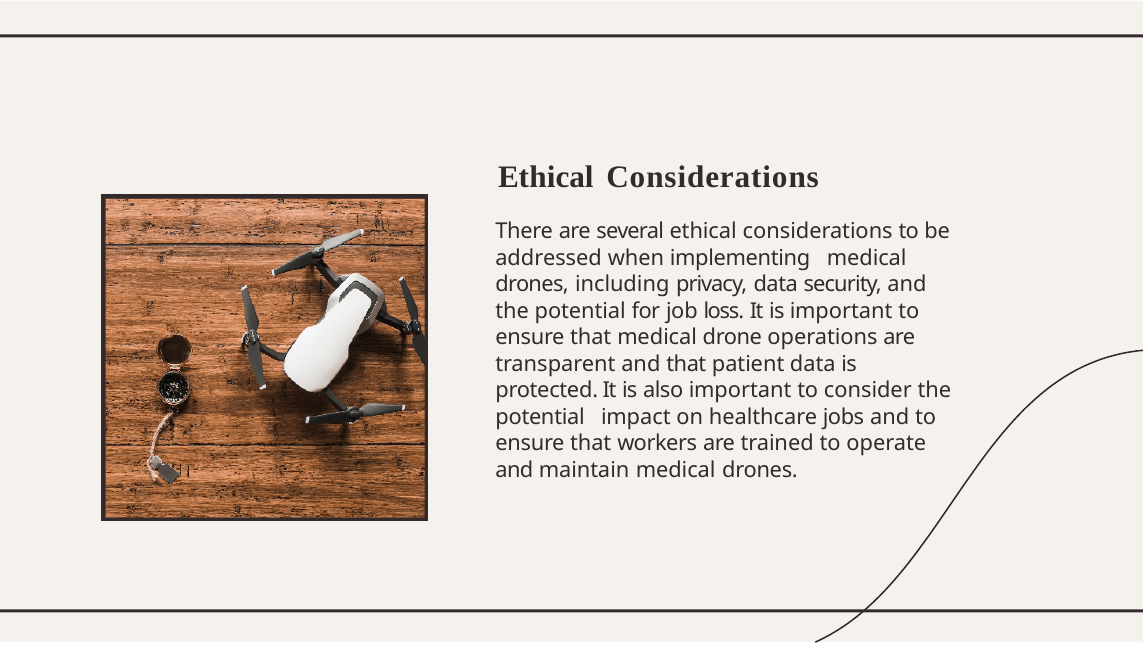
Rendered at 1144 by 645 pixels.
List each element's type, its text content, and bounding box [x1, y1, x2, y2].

text_box There are several ethical considerations to be addressed when implementing medical drones, including privacy, data security, and the potential for job loss. It is important to ensure that medical drone operations are transparent and that patient data is protected. It is also important to consider the potential impact on healthcare jobs and to ensure that workers are trained to operate and maintain medical drones. [493, 264, 956, 482]
text_box [0, 609, 1143, 613]
picture [100, 193, 428, 521]
text_box [815, 613, 862, 643]
text_box [0, 34, 1143, 38]
text_box [852, 350, 1143, 609]
title Ethical Considerations [71, 154, 1021, 264]
